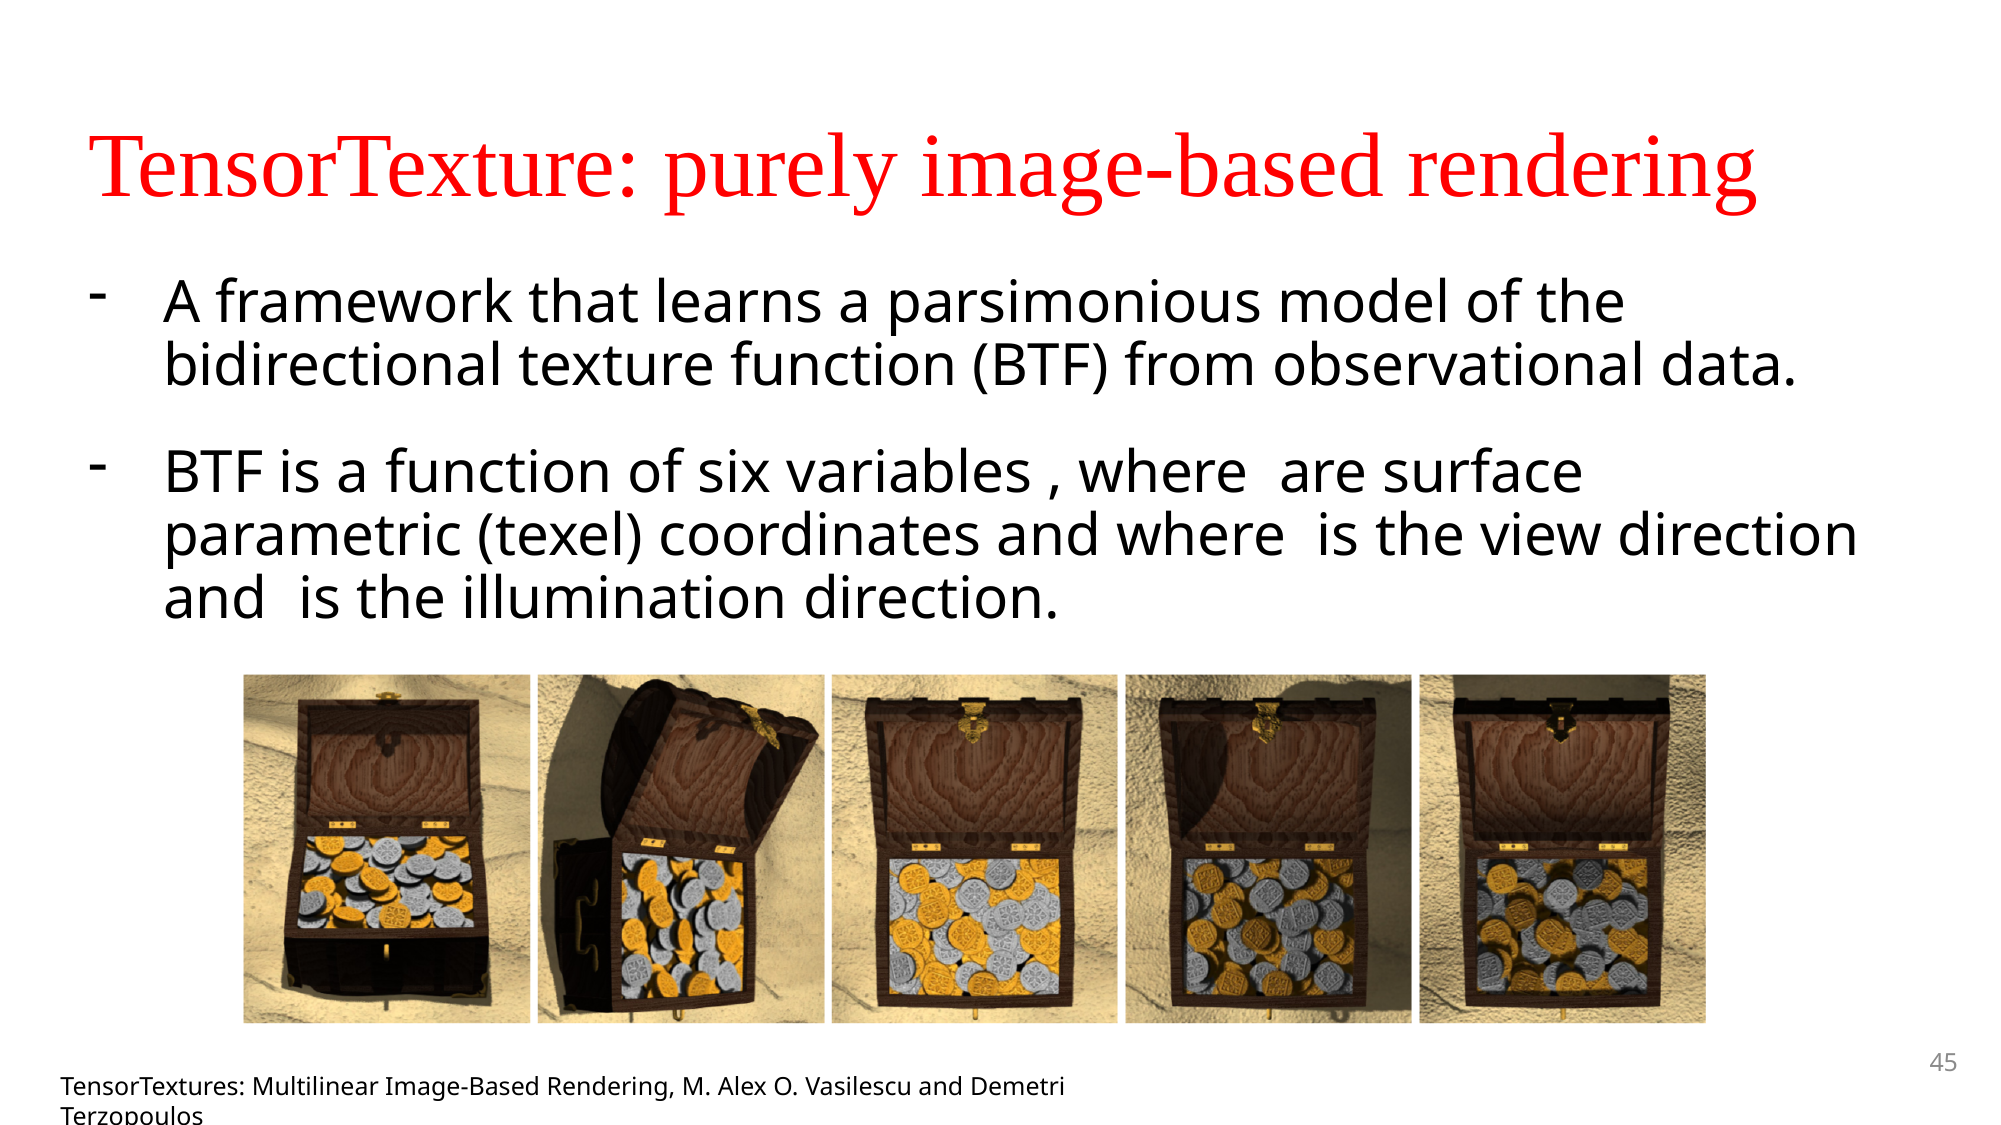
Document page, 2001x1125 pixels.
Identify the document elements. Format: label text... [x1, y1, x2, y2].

text_box TensorTextures: Multilinear Image-Based Rendering, M. Alex O. Vasilescu and Demetri Terzopoulos [45, 1062, 1157, 1125]
slide_number 45 [1853, 1019, 1974, 1106]
picture [236, 662, 1712, 1029]
title TensorTexture: purely image-based rendering [68, 97, 1932, 223]
